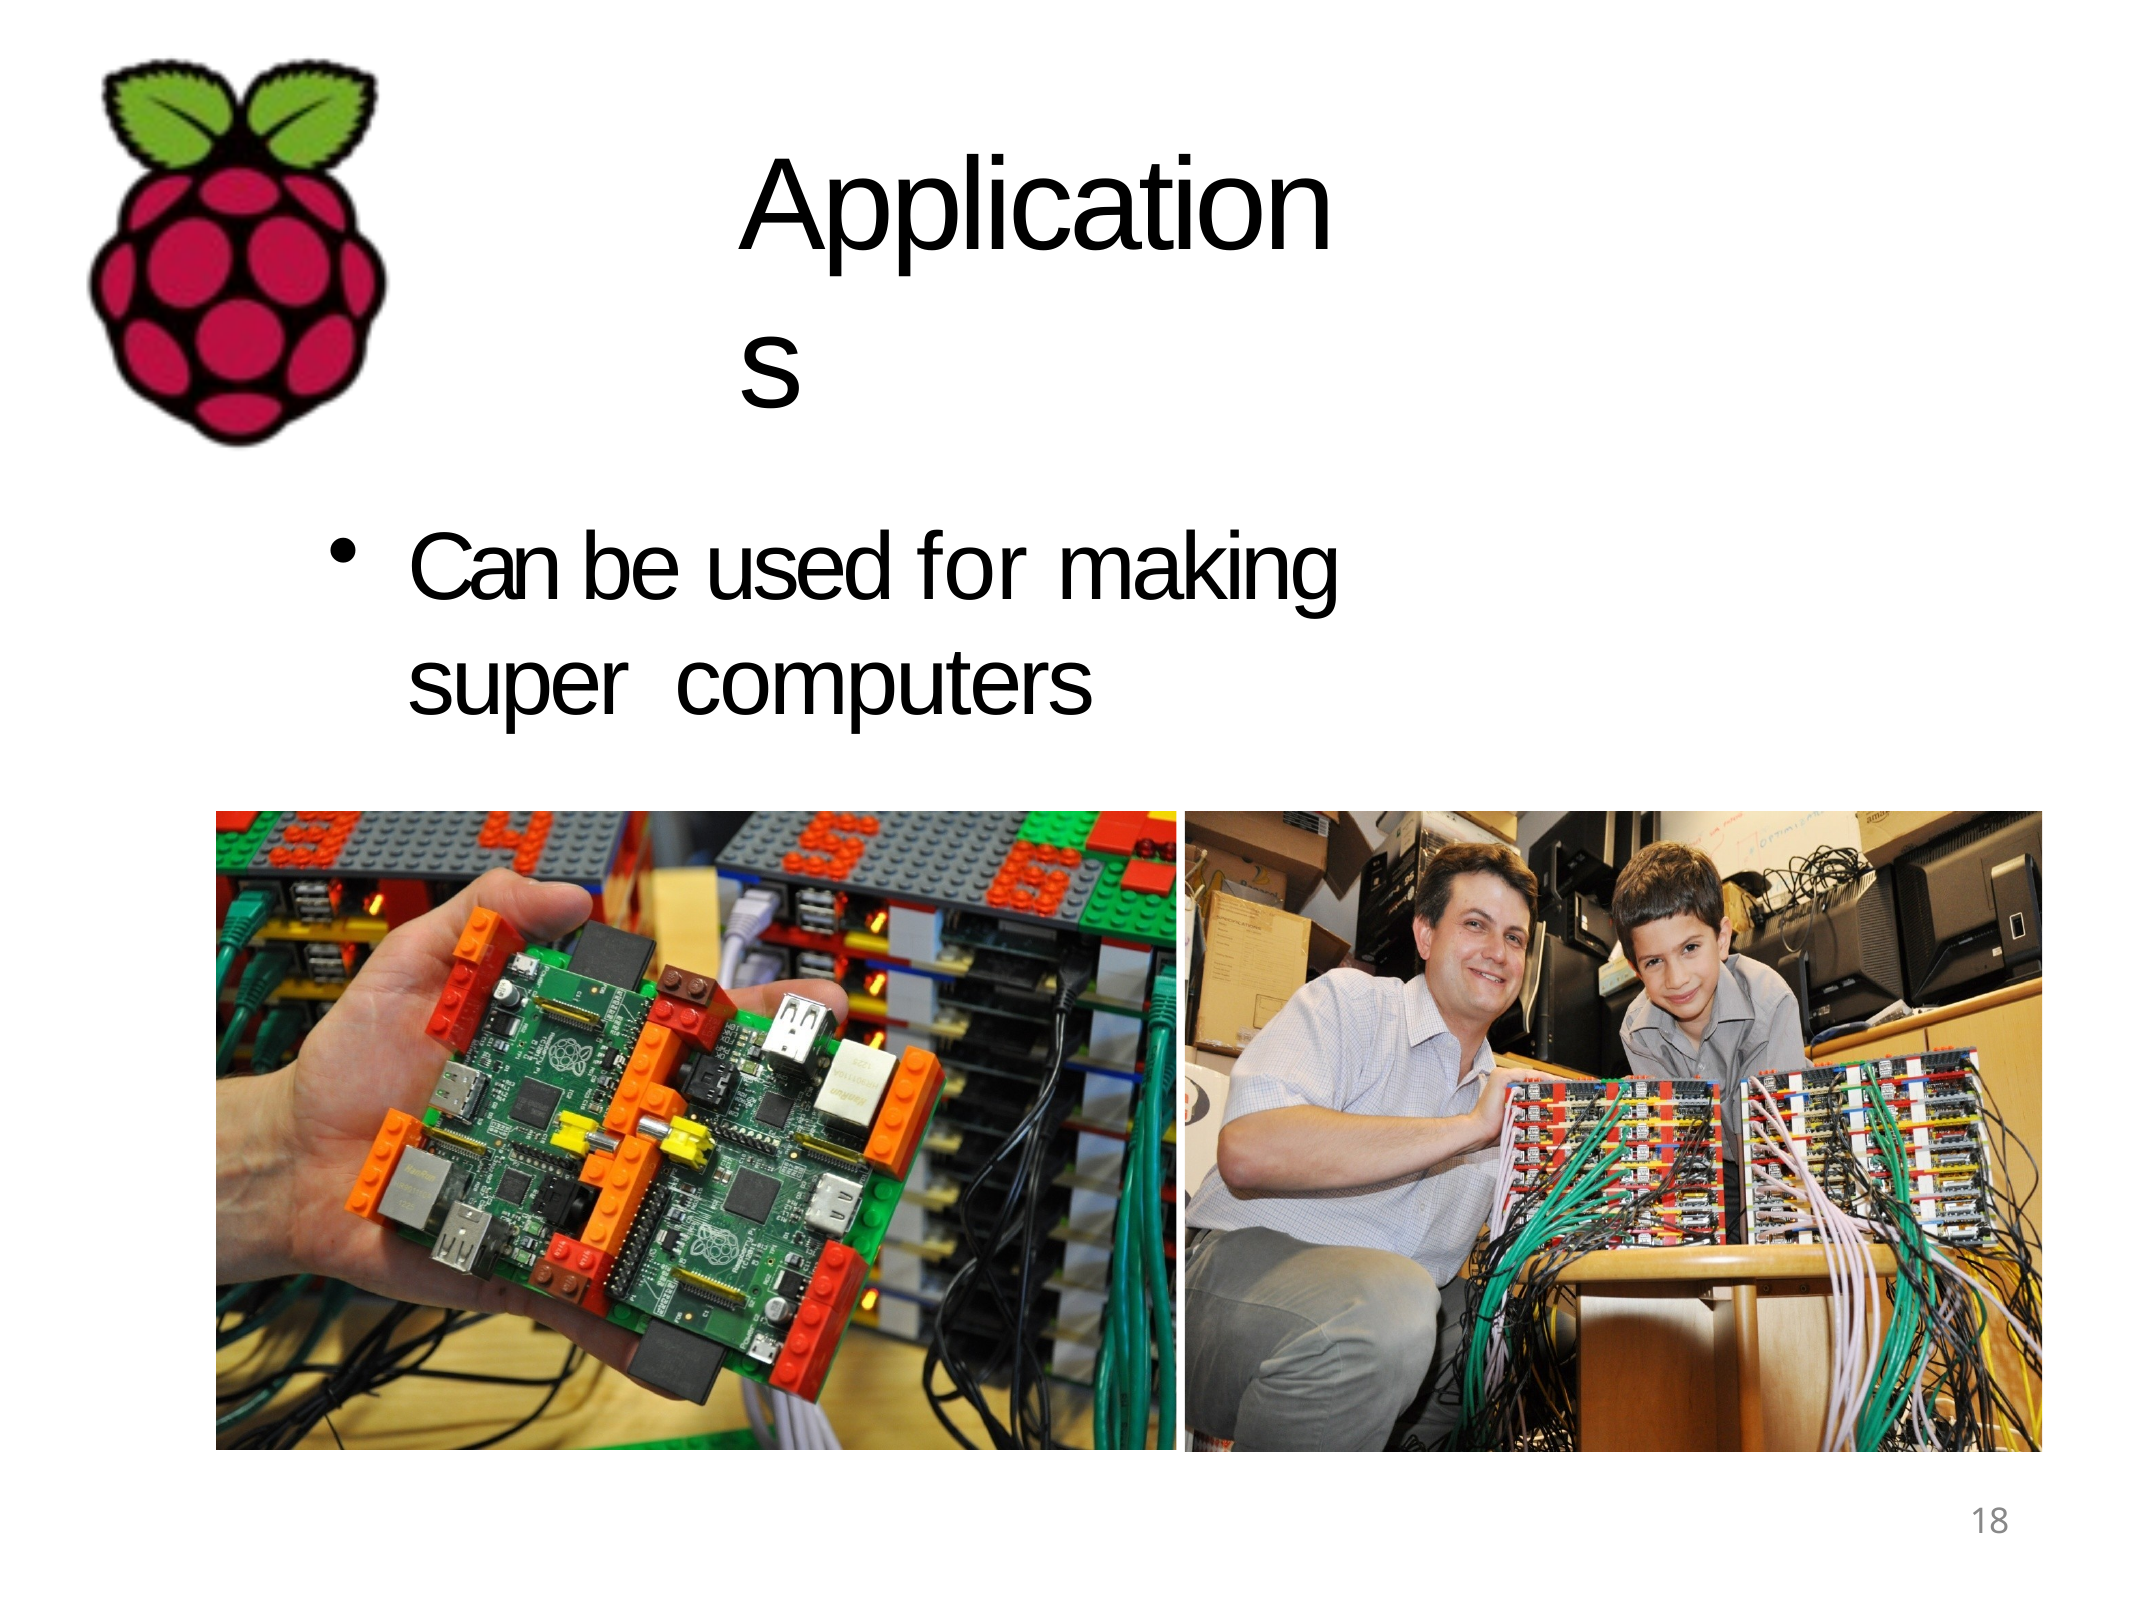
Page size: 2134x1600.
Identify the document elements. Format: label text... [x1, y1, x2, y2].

text_box [216, 811, 1177, 1450]
text_box [3, 12, 480, 493]
title Applications [736, 116, 1397, 434]
text_box [1184, 811, 2043, 1452]
slide_number 18 [1965, 1504, 2010, 1600]
text_box Can be used for making super computers [325, 501, 1565, 734]
